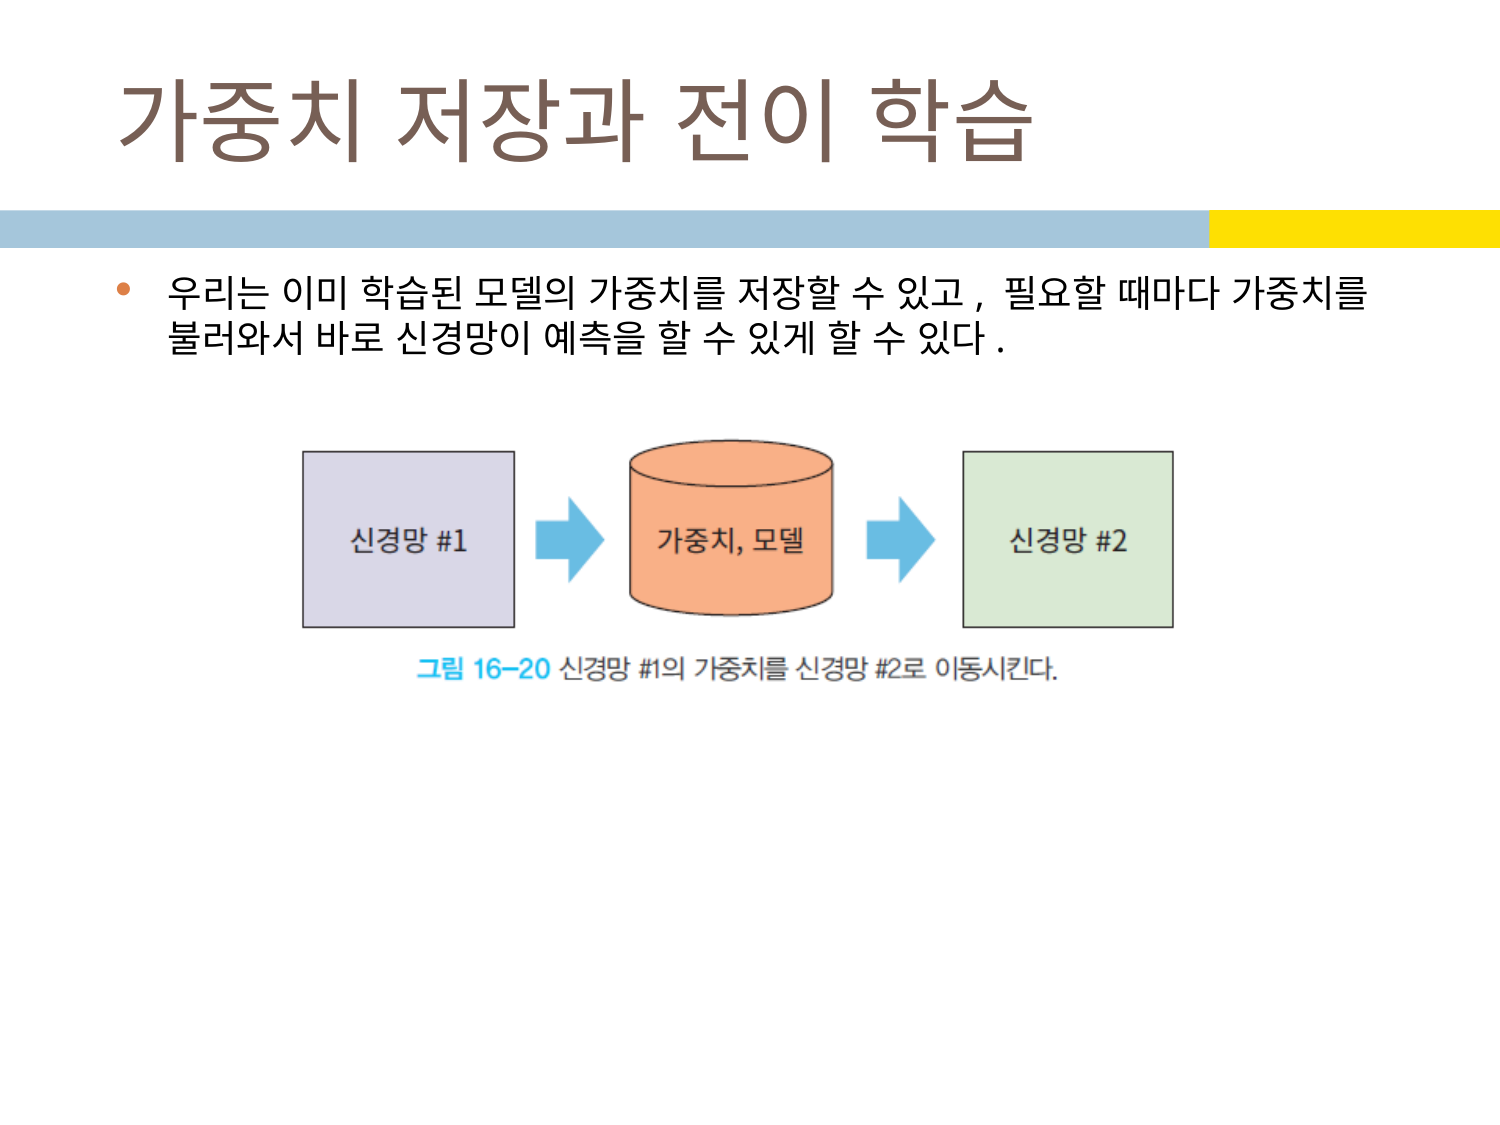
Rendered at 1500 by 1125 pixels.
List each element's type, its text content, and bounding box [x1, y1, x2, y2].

title 가중치 저장과 전이 학습 [100, 37, 1438, 200]
picture [254, 423, 1246, 702]
list 우리는 이미 학습된 모델의 가중치를 저장할 수 있고, 필요할 때마다 가중치를 불러와서 바로 신경망이 예측을 할 수 있게 할 수 있다. [100, 262, 1438, 1000]
